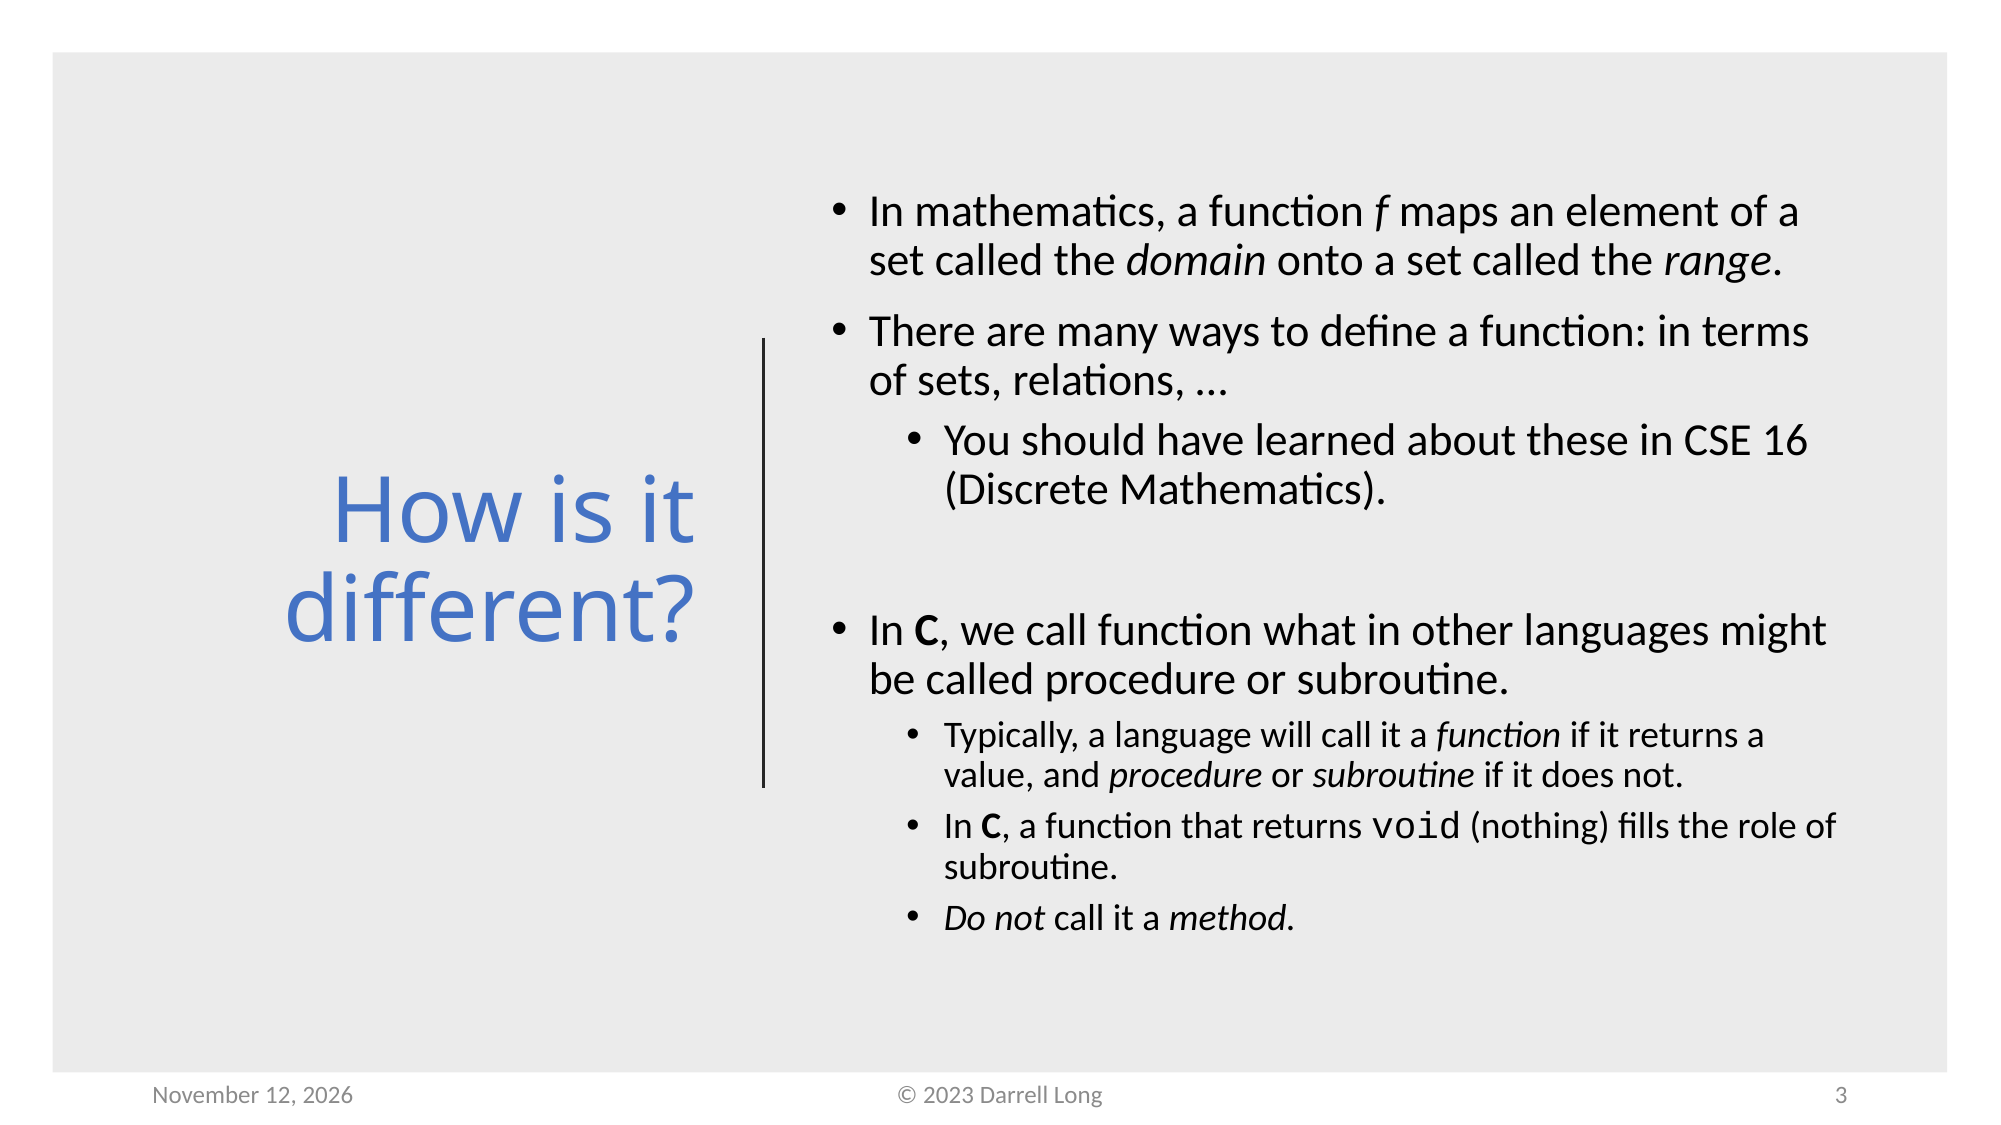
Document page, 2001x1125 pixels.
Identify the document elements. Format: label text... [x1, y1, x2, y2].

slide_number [137, 1063, 588, 1124]
text_box [52, 51, 1948, 1073]
footer © 2023 Darrell Long [662, 1063, 1338, 1124]
list In mathematics, a function f maps an element of a set called the domain onto a set called the range. There are many ways to define a function: in terms of sets, relations, … You should have learned about these in CSE 16 (Discrete Mathematics). In C, we call function what in other languages might be called procedure or subroutine. Typically, a language will call it a function if it returns a value, and procedure or subroutine if it does not. In C, a function that returns void (nothing) fills the role of subroutine. Do not call it a method. [816, 158, 1863, 967]
slide_number 3 [1412, 1063, 1863, 1124]
title How is it different? [137, 158, 711, 967]
